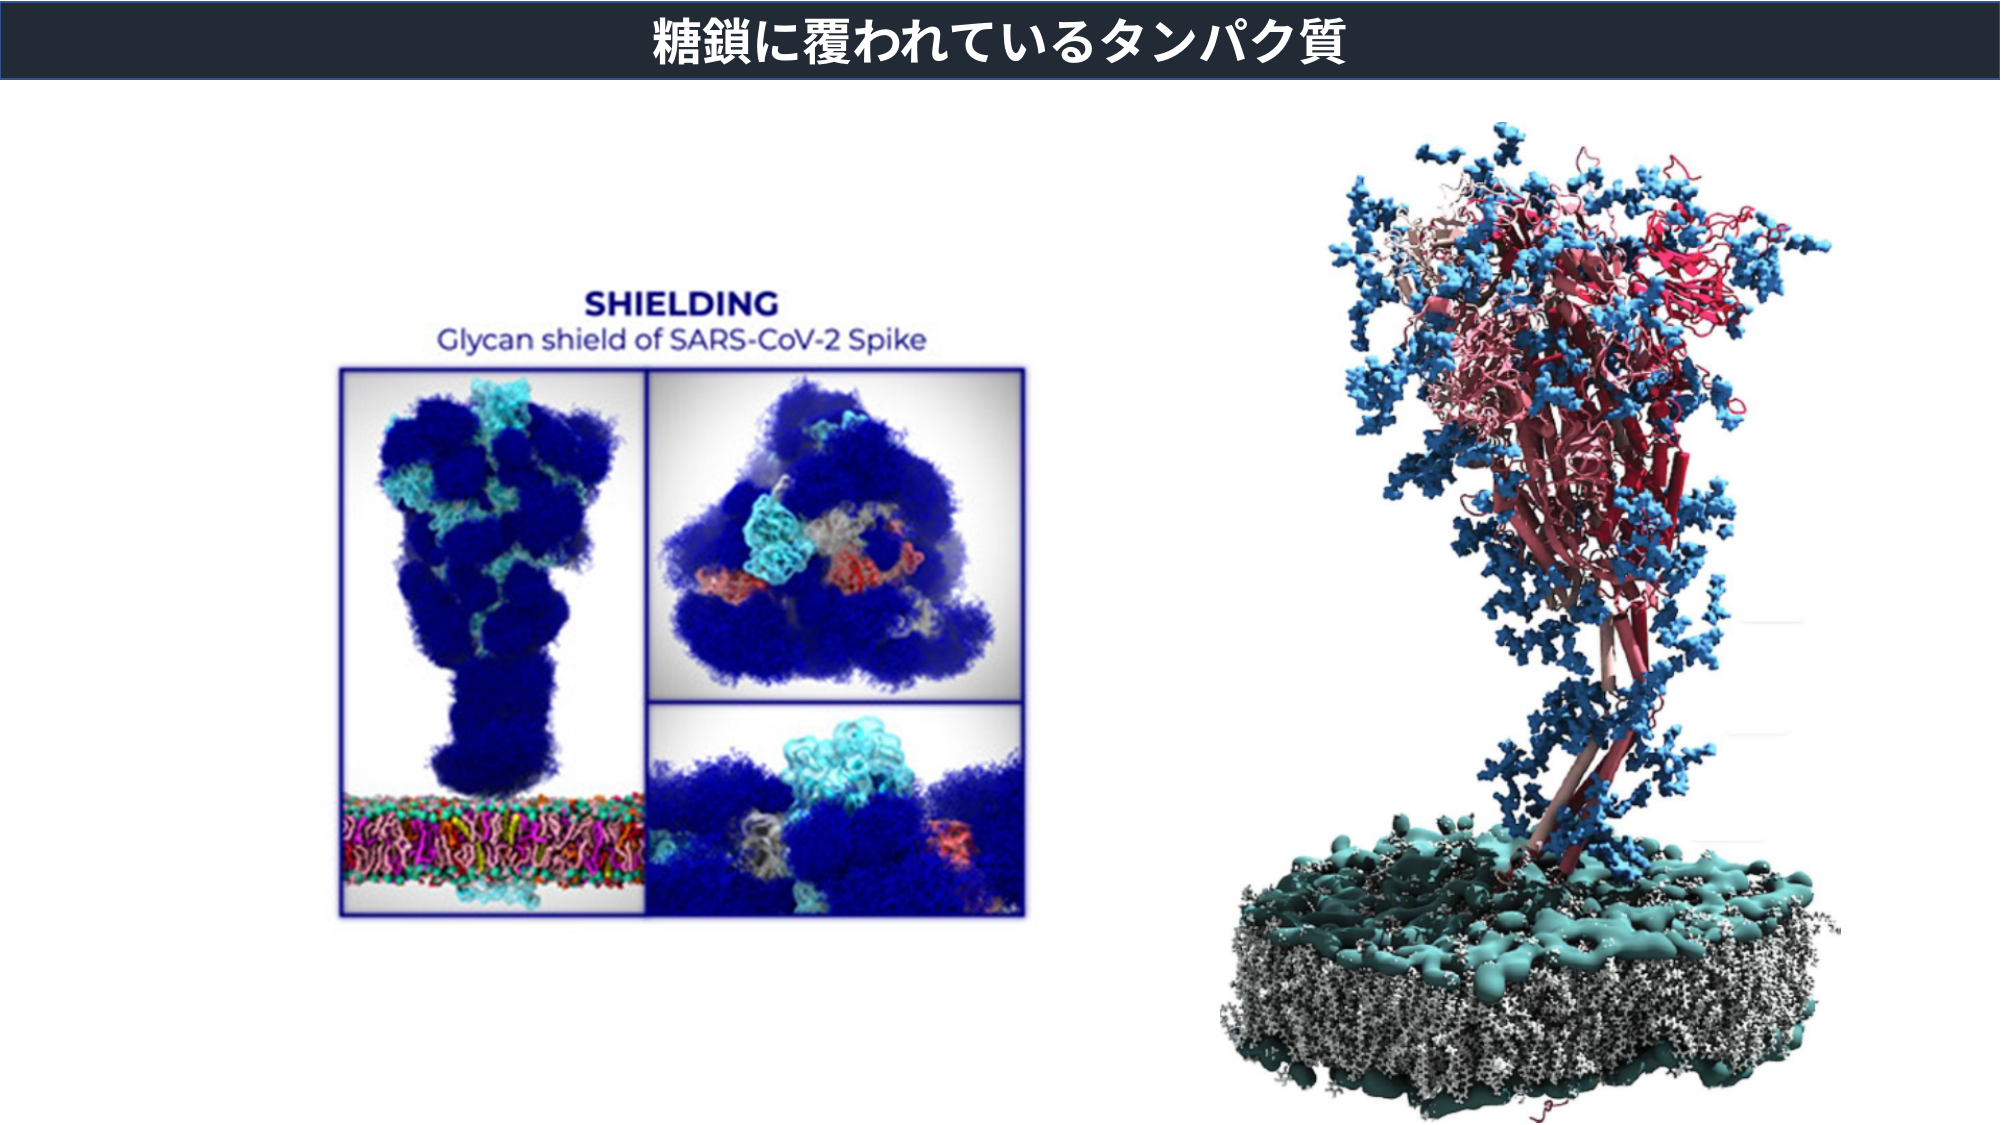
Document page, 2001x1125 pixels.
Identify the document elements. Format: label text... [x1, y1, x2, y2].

text_box 糖鎖に覆われているタンパク質 [0, 1, 2000, 80]
picture [18, 122, 1841, 1123]
